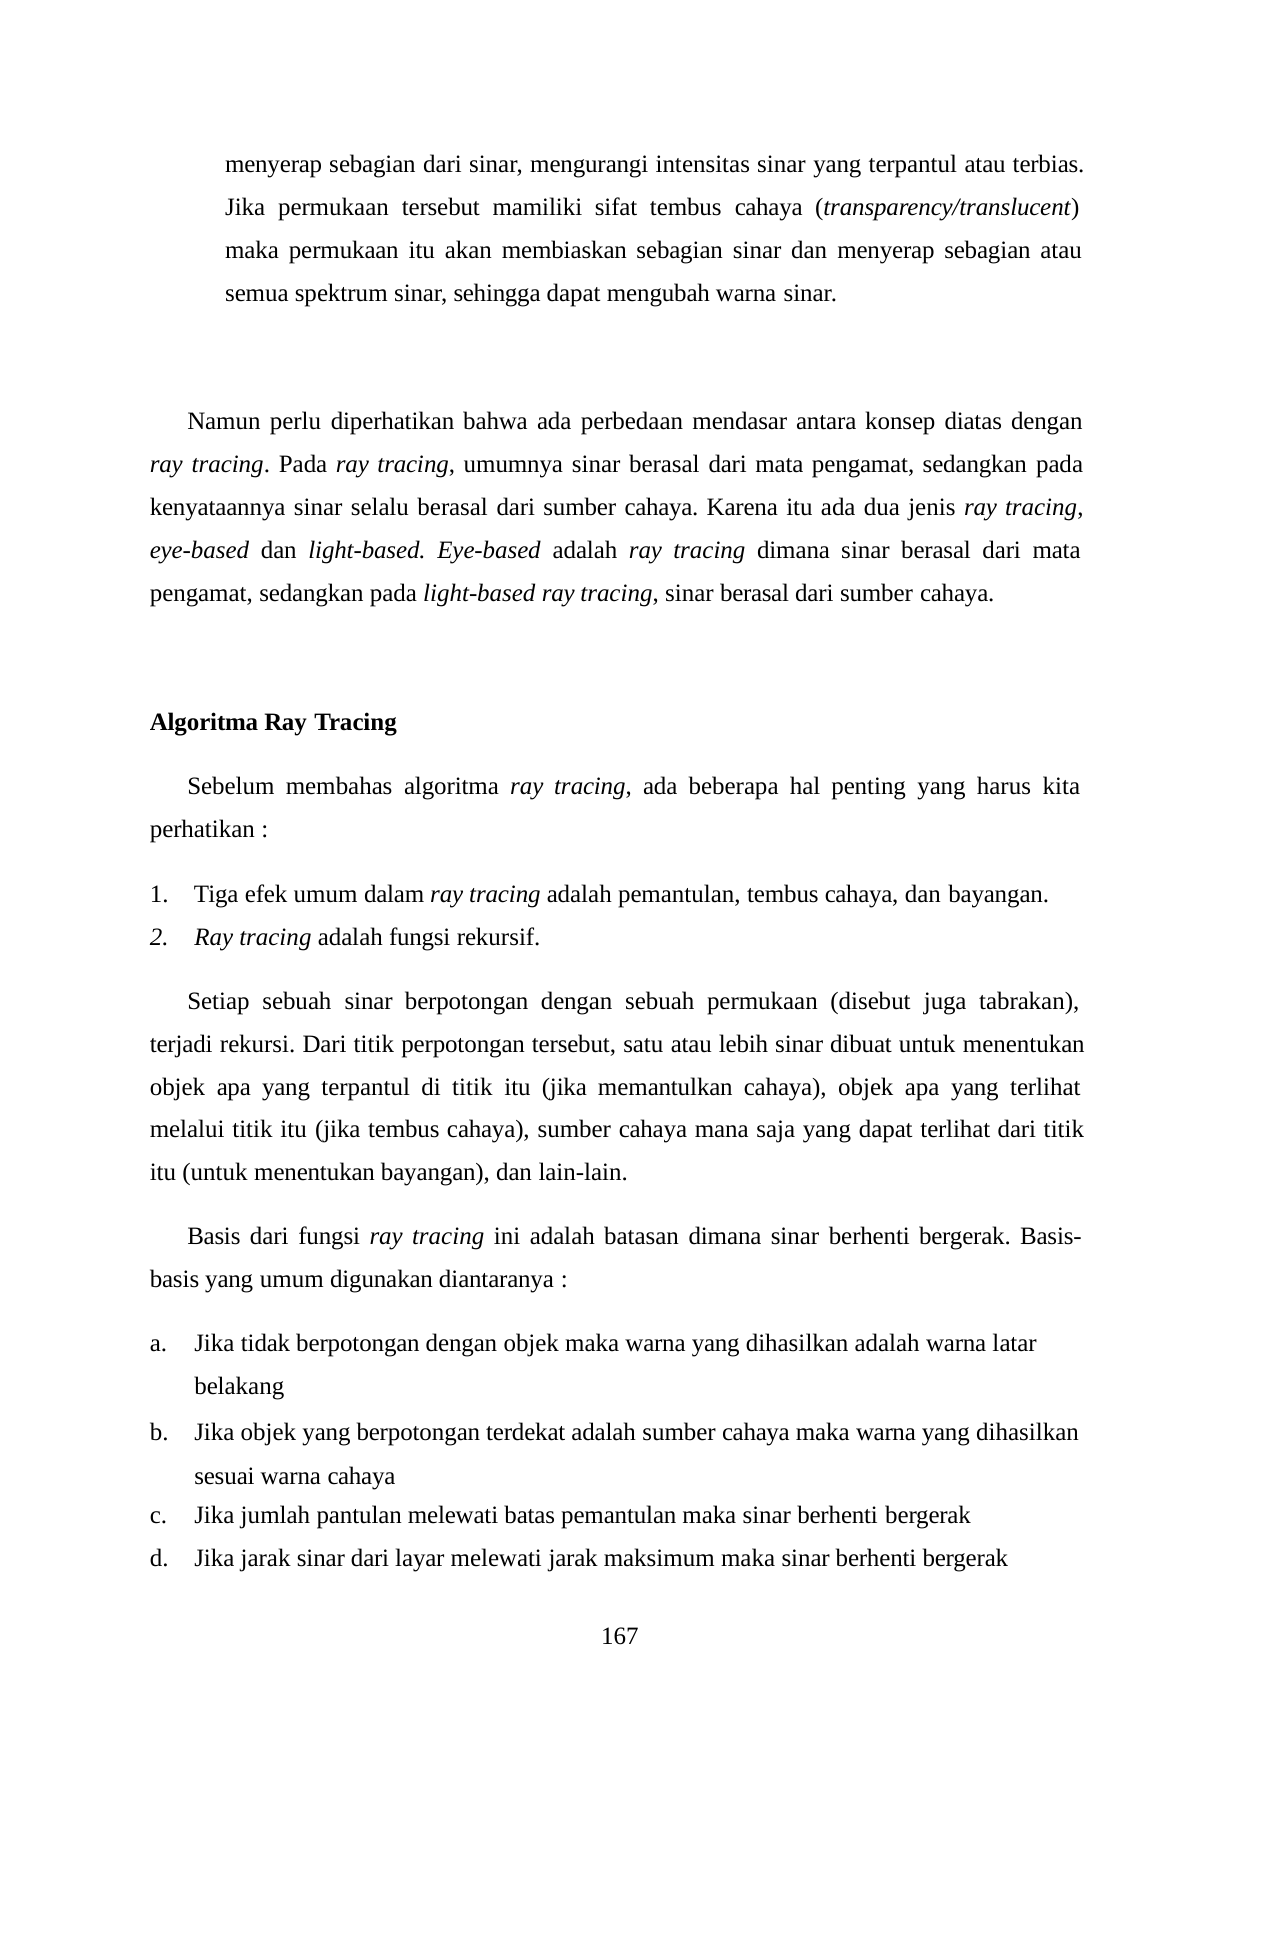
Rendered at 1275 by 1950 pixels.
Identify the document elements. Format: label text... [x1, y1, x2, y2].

text_box menyerap sebagian dari sinar, mengurangi intensitas sinar yang terpantul atau terbias. Jika permukaan tersebut mamiliki sifat tembus cahaya (transparency/translucent) maka permukaan itu akan membiaskan sebagian sinar dan menyerap sebagian atau semua spektrum sinar, sehingga dapat mengubah warna sinar. [222, 132, 1093, 307]
text_box Algoritma Ray Tracing Sebelum membahas algoritma ray tracing, ada beberapa hal penting yang harus kita perhatikan : Tiga efek umum dalam ray tracing adalah pemantulan, tembus cahaya, dan bayangan. Ray tracing adalah fungsi rekursif. Setiap sebuah sinar berpotongan dengan sebuah permukaan (disebut juga tabrakan), terjadi rekursi. Dari titik perpotongan tersebut, satu atau lebih sinar dibuat untuk menentukan objek apa yang terpantul di titik itu (jika memantulkan cahaya), objek apa yang terlihat melalui titik itu (jika tembus cahaya), sumber cahaya mana saja yang dapat terlihat dari titik itu (untuk menentukan bayangan), dan lain-lain. Basis dari fungsi ray tracing ini adalah batasan dimana sinar berhenti bergerak. Basis- basis yang umum digunakan diantaranya : Jika tidak berpotongan dengan objek maka warna yang dihasilkan adalah warna latar belakang Jika objek yang berpotongan terdekat adalah sumber cahaya maka warna yang dihasilkan sesuai warna cahaya Jika jumlah pantulan melewati batas pemantulan maka sinar berhenti bergerak Jika jarak sinar dari layar melewati jarak maksimum maka sinar berhenti bergerak [147, 703, 1093, 1572]
text_box Namun perlu diperhatikan bahwa ada perbedaan mendasar antara konsep diatas dengan ray tracing. Pada ray tracing, umumnya sinar berasal dari mata pengamat, sedangkan pada kenyataannya sinar selalu berasal dari sumber cahaya. Karena itu ada dua jenis ray tracing, eye-based dan light-based. Eye-based adalah ray tracing dimana sinar berasal dari mata pengamat, sedangkan pada light-based ray tracing, sinar berasal dari sumber cahaya. [147, 389, 1093, 606]
text_box 167 [594, 1619, 645, 1650]
